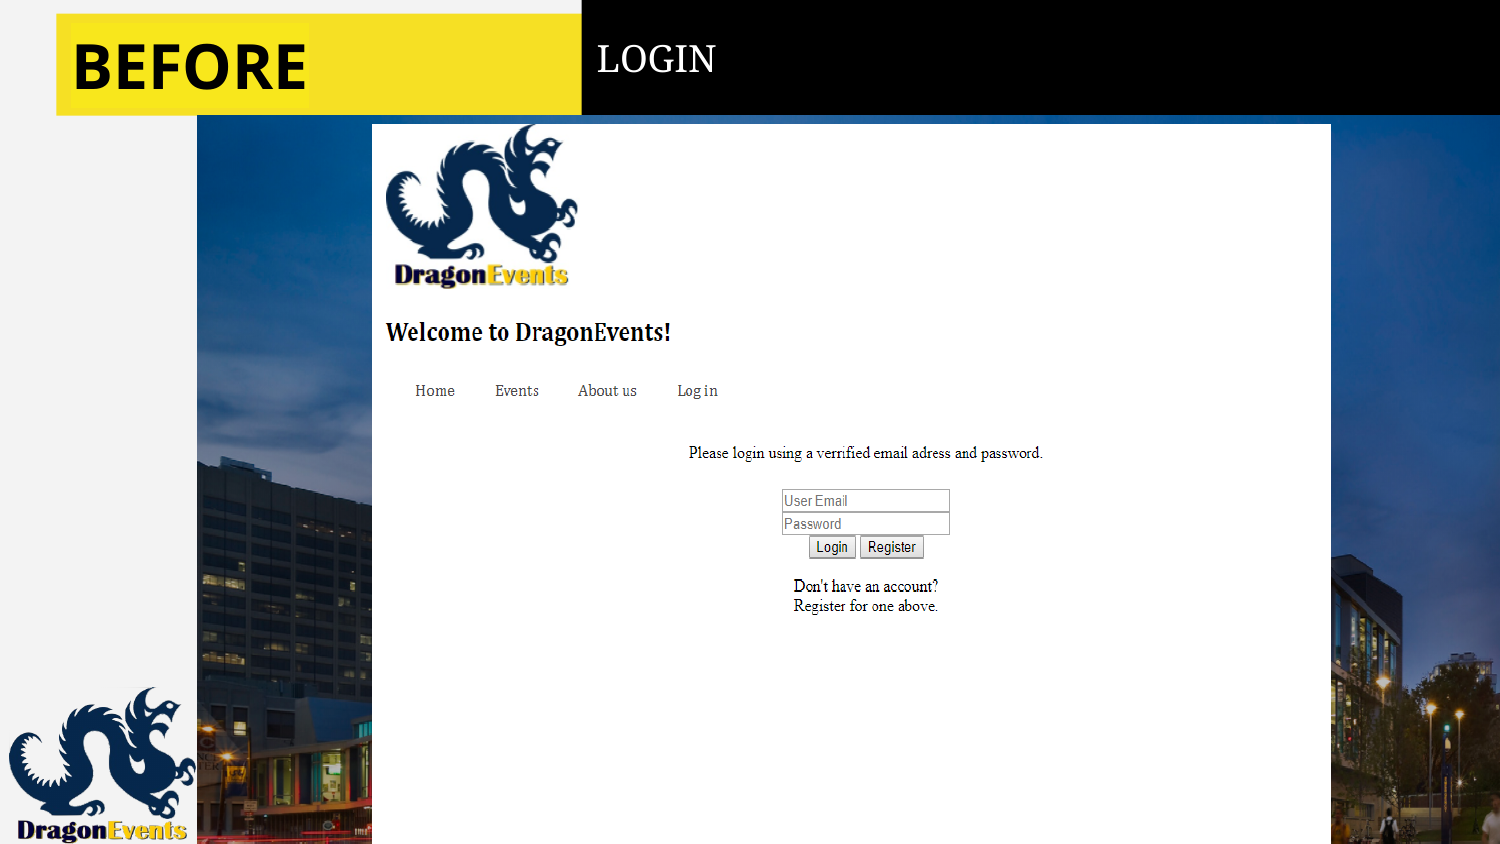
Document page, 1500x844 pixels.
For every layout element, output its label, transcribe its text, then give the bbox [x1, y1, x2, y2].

picture [9, 115, 1500, 844]
title BEFORE [56, 13, 581, 116]
subtitle LOGIN [581, 0, 1500, 115]
